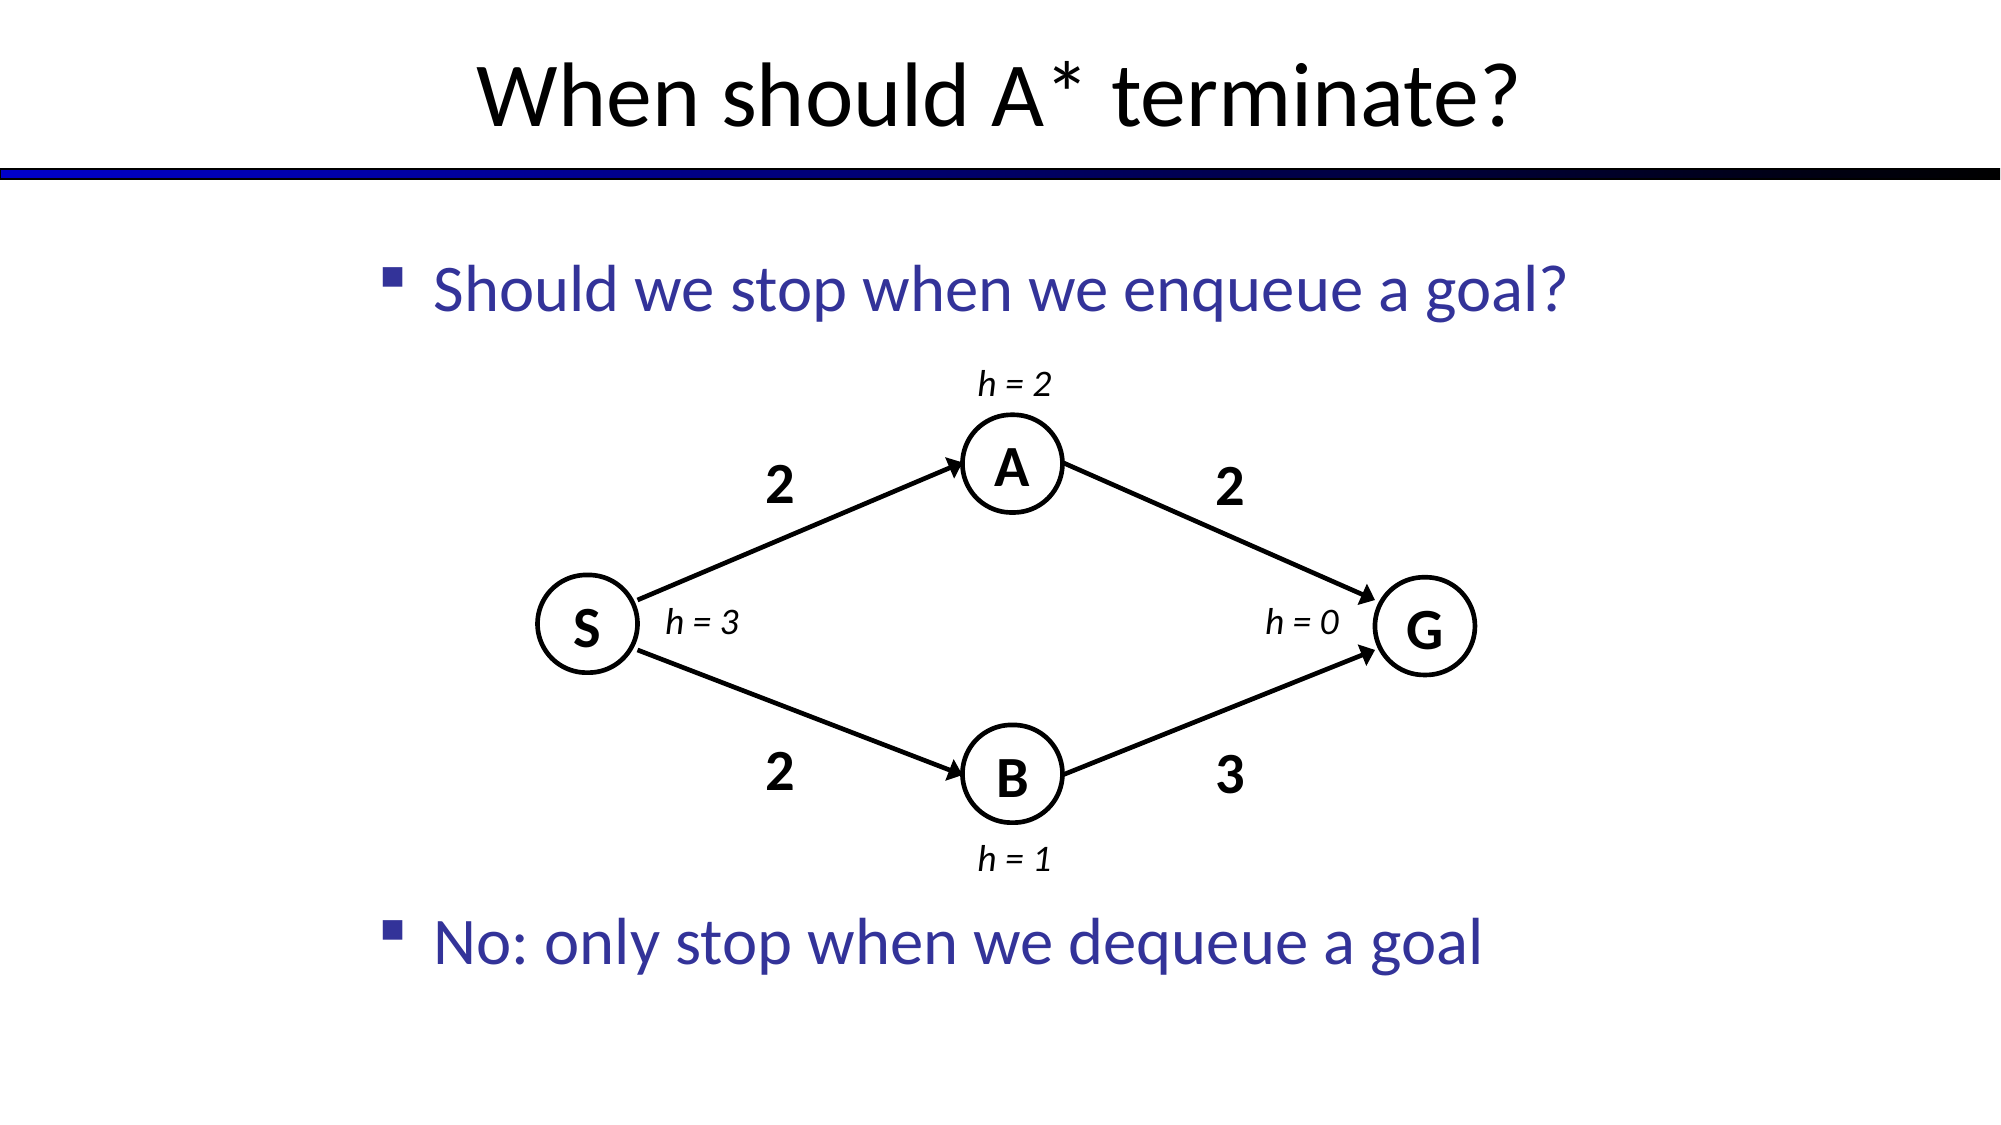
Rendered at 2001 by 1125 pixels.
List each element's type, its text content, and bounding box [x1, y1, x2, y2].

text_box G [1381, 577, 1475, 675]
text_box h = 2 [962, 351, 1113, 412]
text_box h = 0 [1249, 589, 1400, 650]
text_box [637, 649, 963, 781]
text_box A [962, 414, 1063, 513]
text_box 3 [1199, 727, 1275, 813]
text_box 2 [1199, 439, 1275, 525]
text_box [1062, 650, 1375, 776]
text_box h = 1 [962, 826, 1113, 887]
text_box [825, 457, 963, 521]
text_box h = 3 [649, 589, 800, 650]
title When should A* terminate? [0, 0, 2000, 184]
list Should we stop when we enqueue a goal? No: only stop when we dequeue a goal [362, 237, 1959, 912]
text_box S [537, 574, 638, 673]
text_box 2 [749, 437, 825, 523]
text_box B [962, 724, 1063, 823]
text_box 2 [749, 725, 825, 810]
